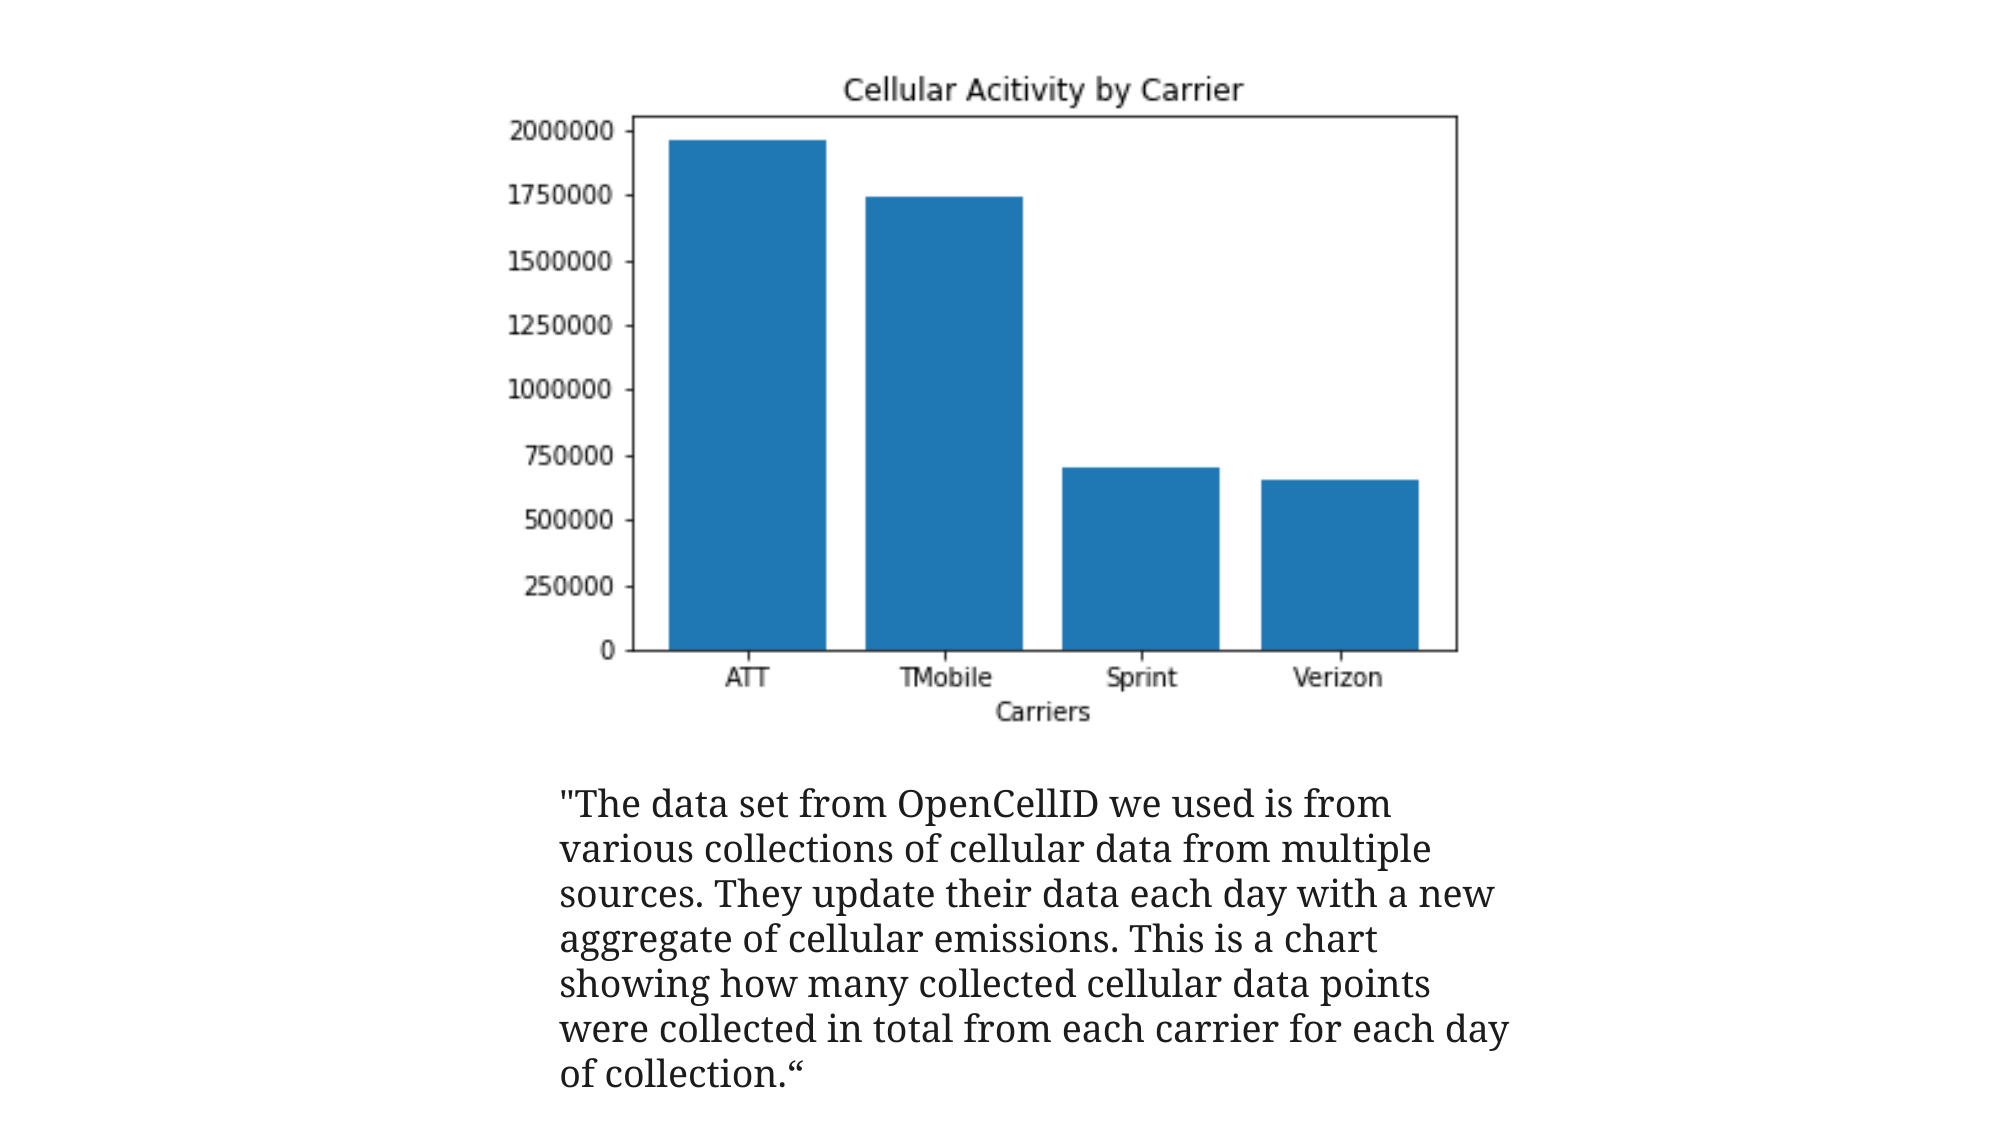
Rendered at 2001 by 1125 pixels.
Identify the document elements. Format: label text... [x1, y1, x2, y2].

text_box "The data set from OpenCellID we used is from various collections of cellular data from multiple sources. They update their data each day with a new aggregate of cellular emissions. This is a chart showing how many collected cellular data points were collected in total from each carrier for each day of collection.“ [544, 772, 1545, 1103]
picture [499, 30, 1562, 739]
